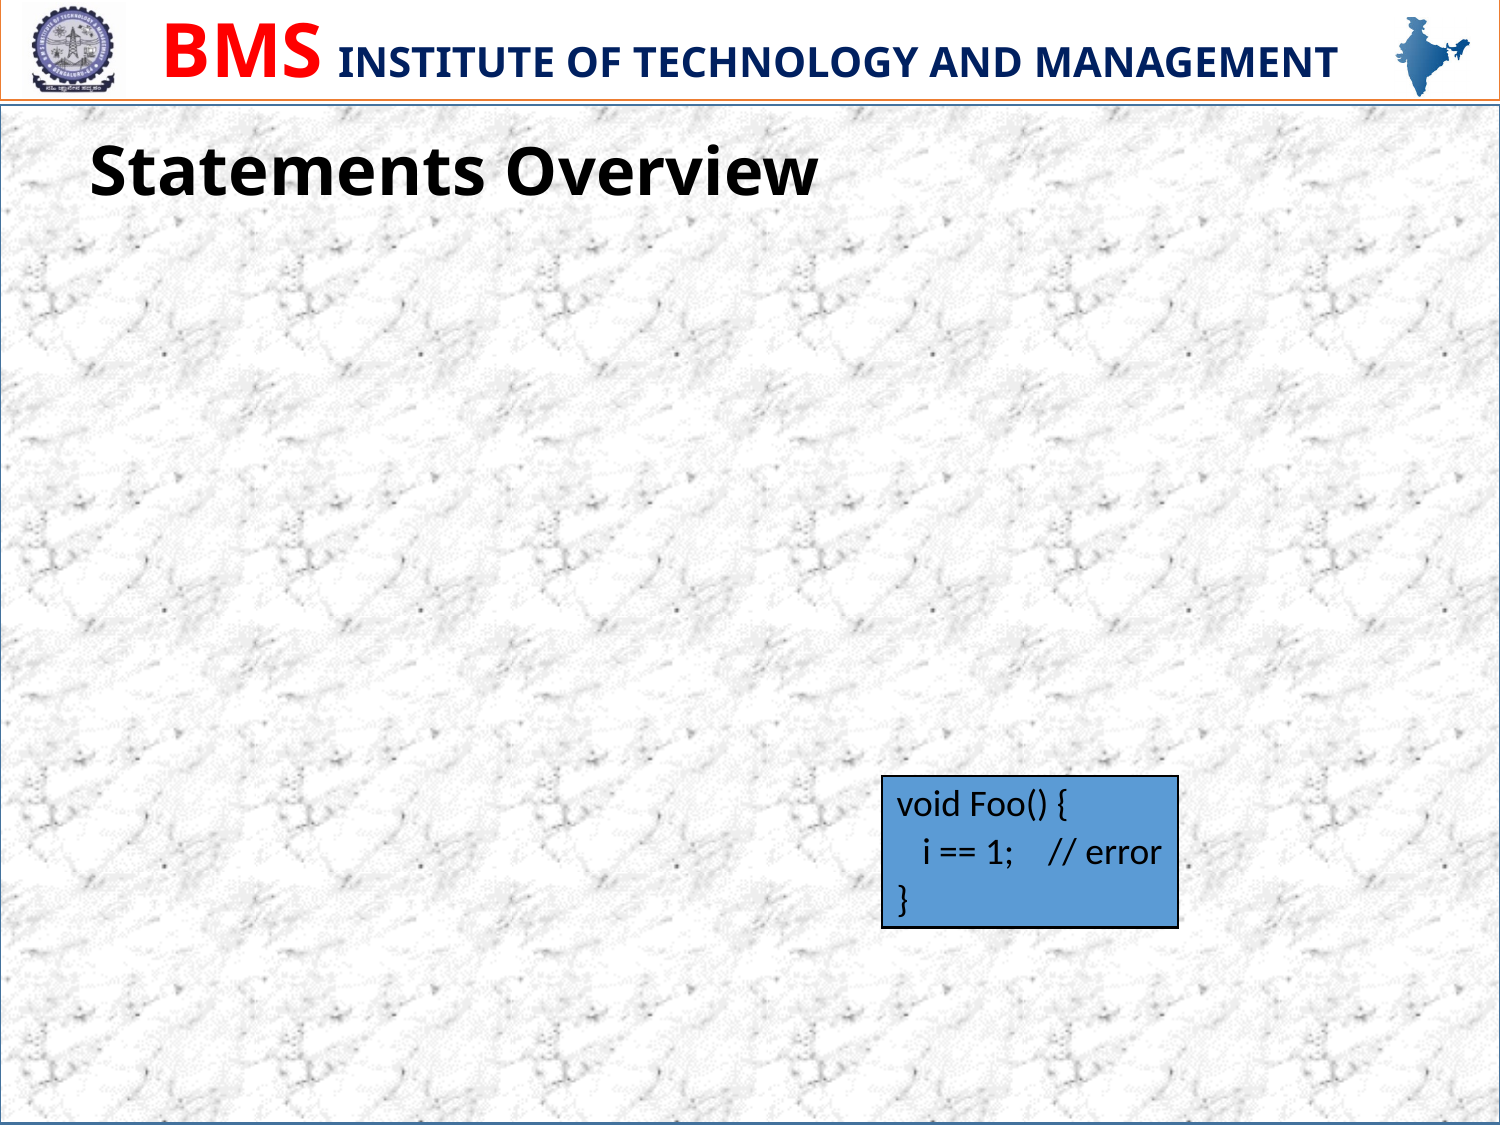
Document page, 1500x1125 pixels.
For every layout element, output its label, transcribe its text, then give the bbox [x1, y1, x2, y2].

picture [1394, 17, 1471, 98]
picture [22, 2, 126, 98]
title Statements Overview [75, 128, 1425, 233]
text_box void Foo() { i == 1; // error } [881, 776, 1178, 928]
picture [1, 106, 1499, 1122]
